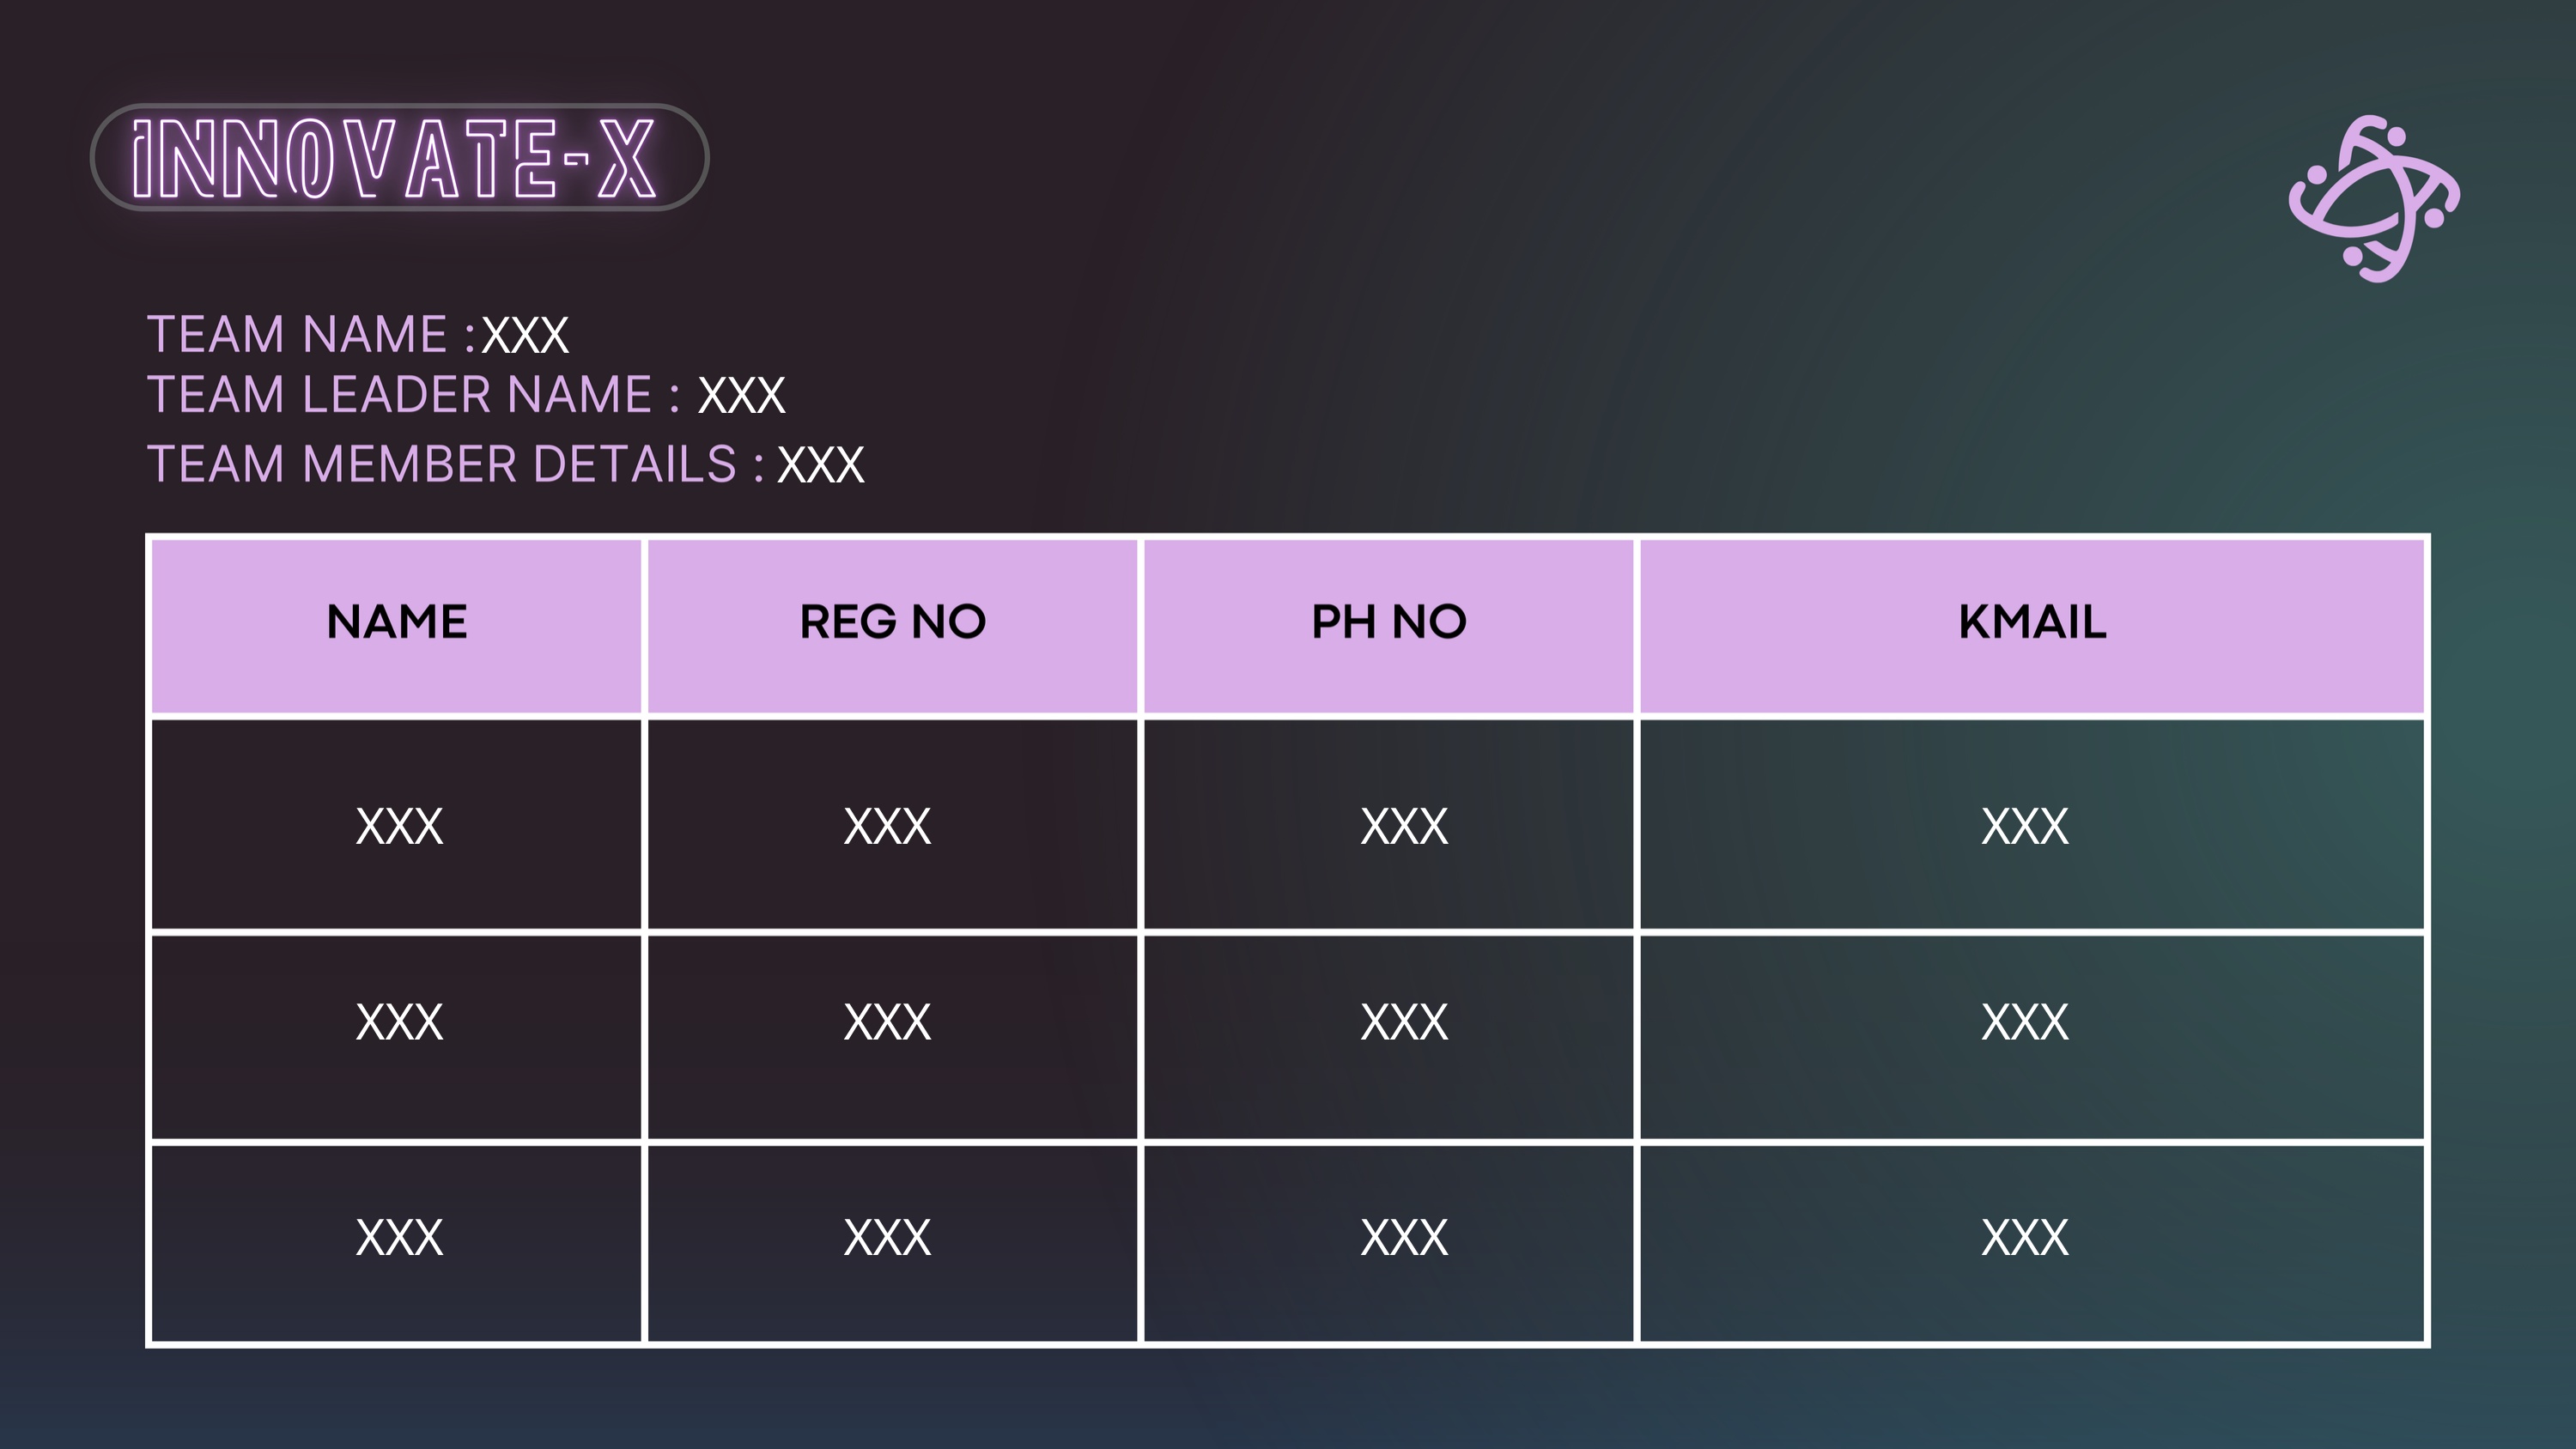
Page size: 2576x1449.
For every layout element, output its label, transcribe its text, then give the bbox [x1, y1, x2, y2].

text_box XXX [1236, 994, 1573, 1051]
text_box XXX [1236, 797, 1573, 854]
text_box XXX [1236, 1210, 1573, 1266]
text_box XXX [719, 1210, 1056, 1266]
text_box XXX [1856, 1210, 2194, 1266]
text_box XXX [1856, 994, 2194, 1051]
text_box [0, 0, 2576, 1449]
text_box XXX [719, 994, 1056, 1051]
text_box XXX [697, 367, 1035, 423]
text_box XXX [481, 307, 818, 364]
text_box XXX [231, 797, 568, 854]
text_box XXX [719, 797, 1056, 854]
text_box XXX [777, 436, 1114, 493]
text_box XXX [231, 994, 568, 1051]
text_box XXX [231, 1210, 568, 1266]
text_box XXX [1856, 797, 2194, 854]
